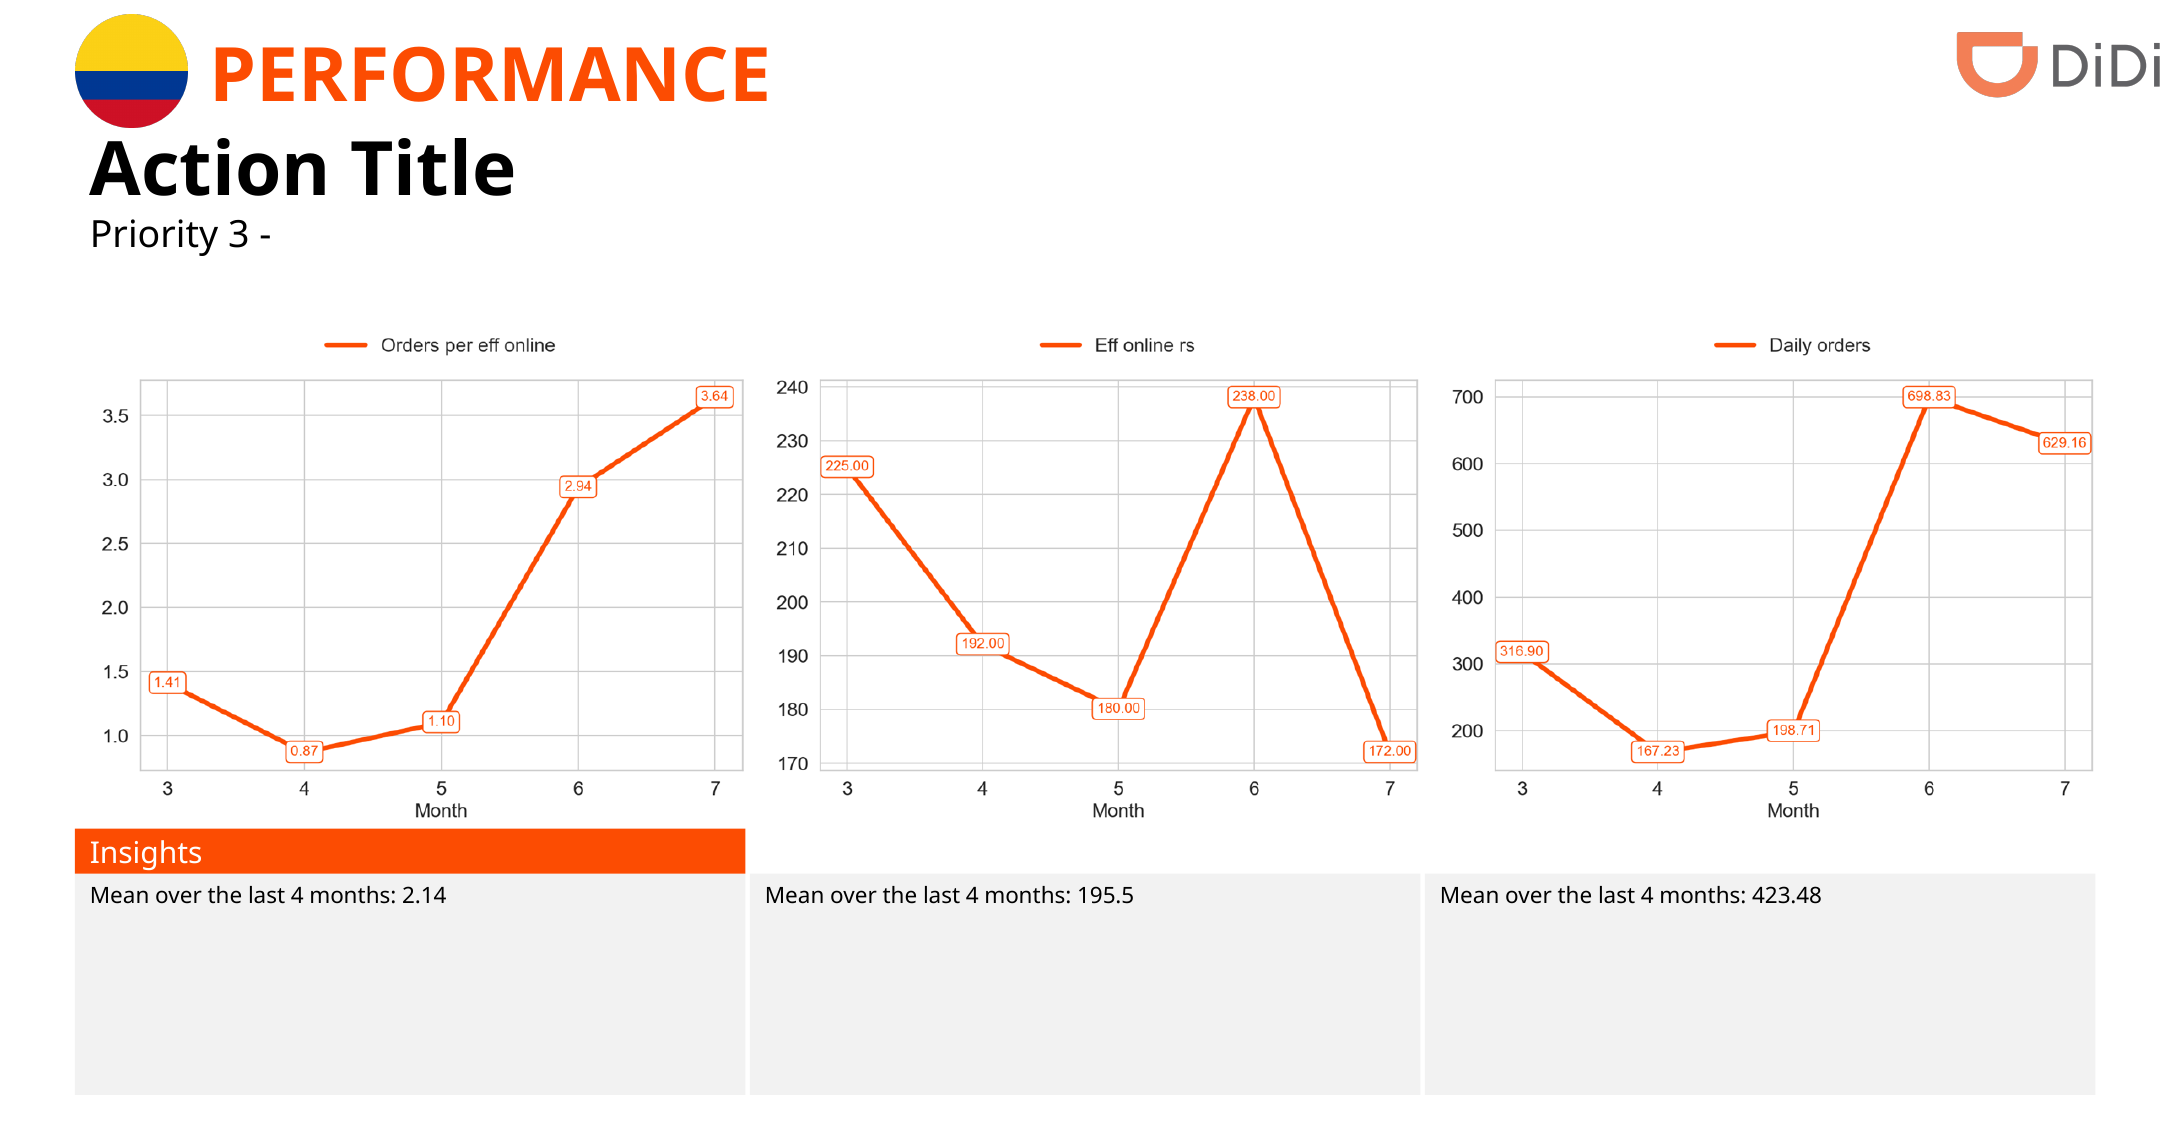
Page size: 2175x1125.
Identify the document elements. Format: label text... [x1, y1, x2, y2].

picture [1949, 1, 2175, 129]
text_box PERFORMANCE [194, 15, 1800, 127]
text_box Action Title [74, 127, 2175, 202]
text_box Mean over the last 4 months: 423.48 [1424, 873, 2096, 1095]
text_box Mean over the last 4 months: 195.5 [749, 873, 1421, 1095]
picture [74, 322, 2101, 829]
text_box Mean over the last 4 months: 2.14 [74, 874, 746, 1095]
text_box Insights [74, 837, 746, 874]
text_box Priority 3 - [74, 202, 2175, 263]
picture [74, 14, 188, 128]
